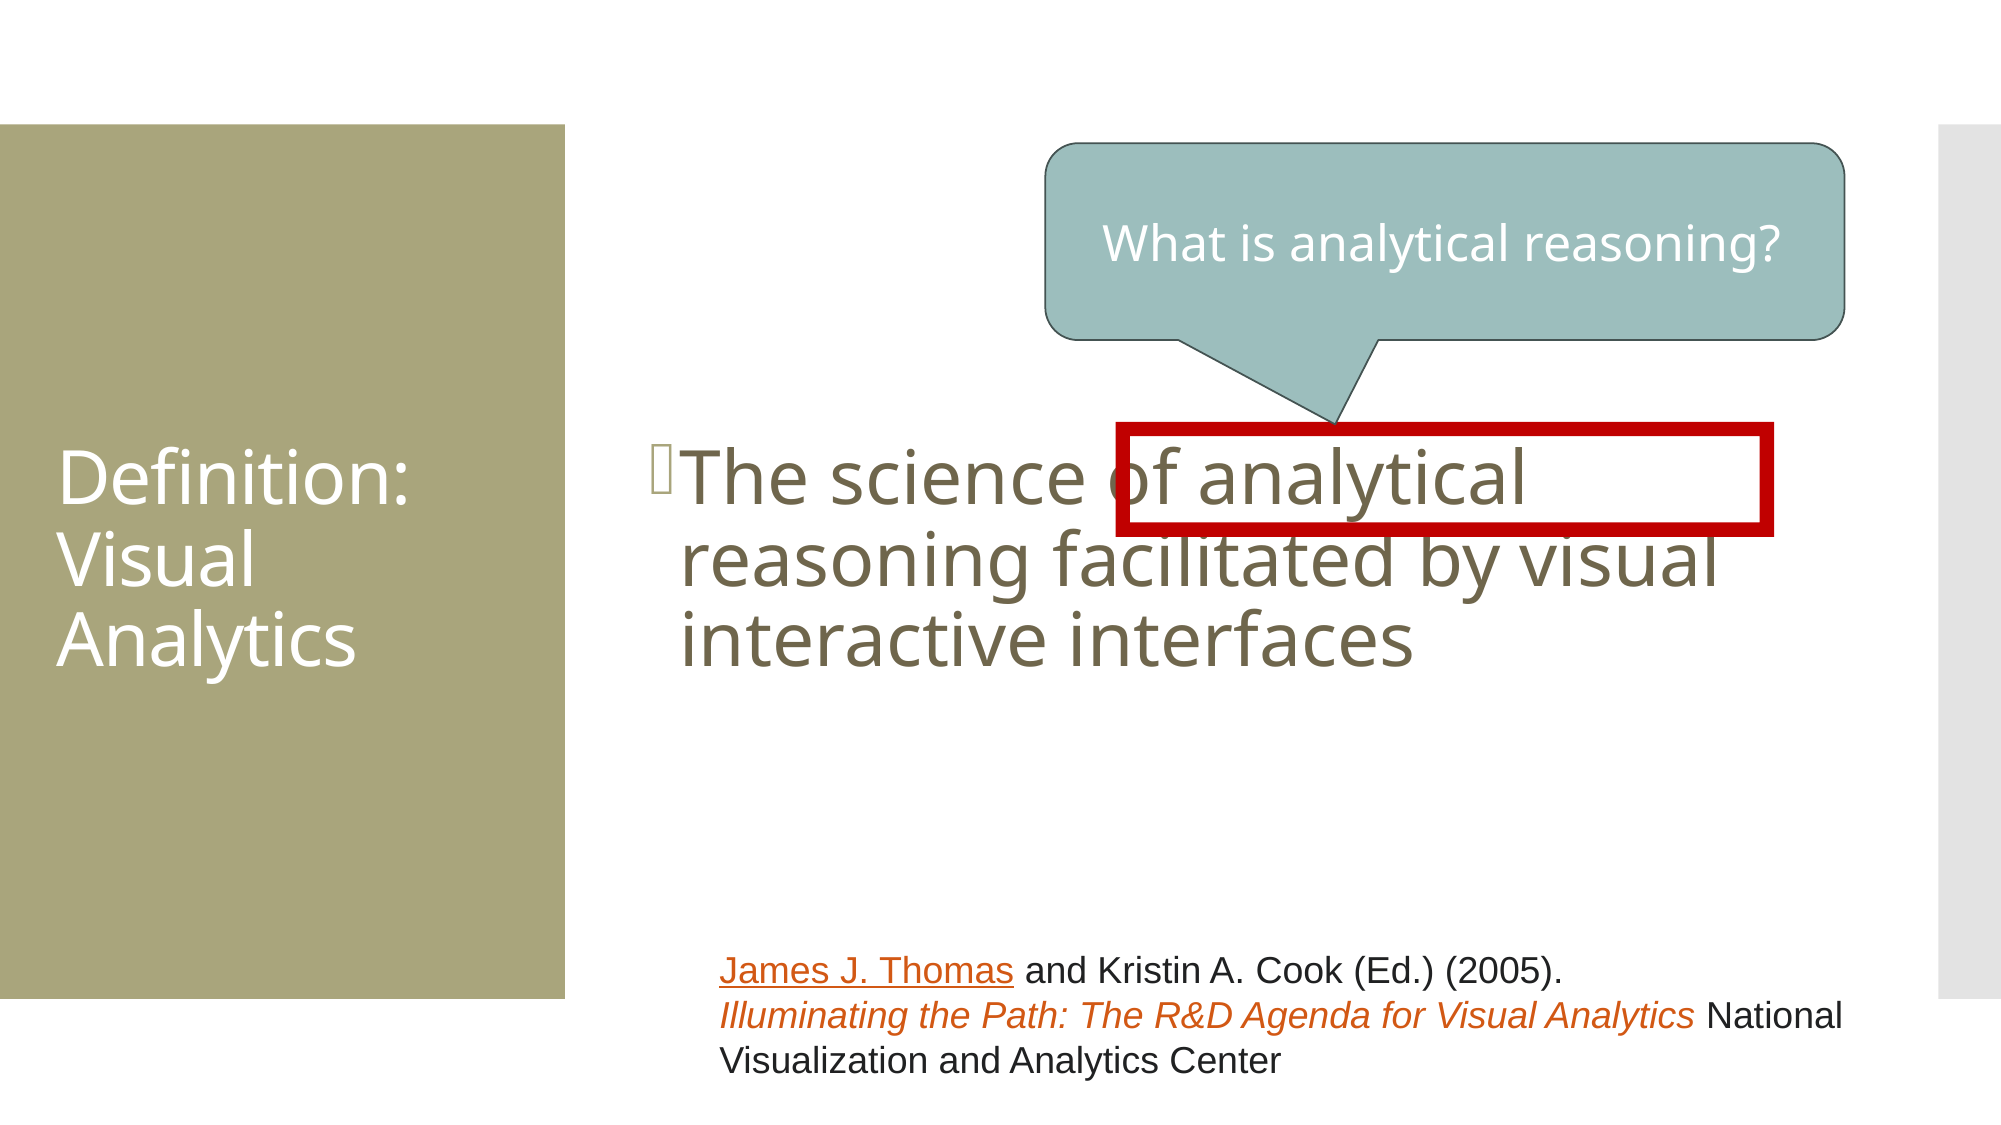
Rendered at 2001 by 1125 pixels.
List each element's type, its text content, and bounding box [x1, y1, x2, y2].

text_box [1115, 421, 1775, 538]
list The science of analytical reasoning facilitated by visual interactive interfaces [634, 141, 1835, 982]
text_box James J. Thomas and Kristin A. Cook (Ed.) (2005). Illuminating the Path: The R&D Agenda for Visual Analytics National Visualization and Analytics Center [704, 939, 1935, 1089]
title Definition: Visual Analytics [41, 184, 525, 940]
text_box What is analytical reasoning? [1044, 142, 1846, 426]
